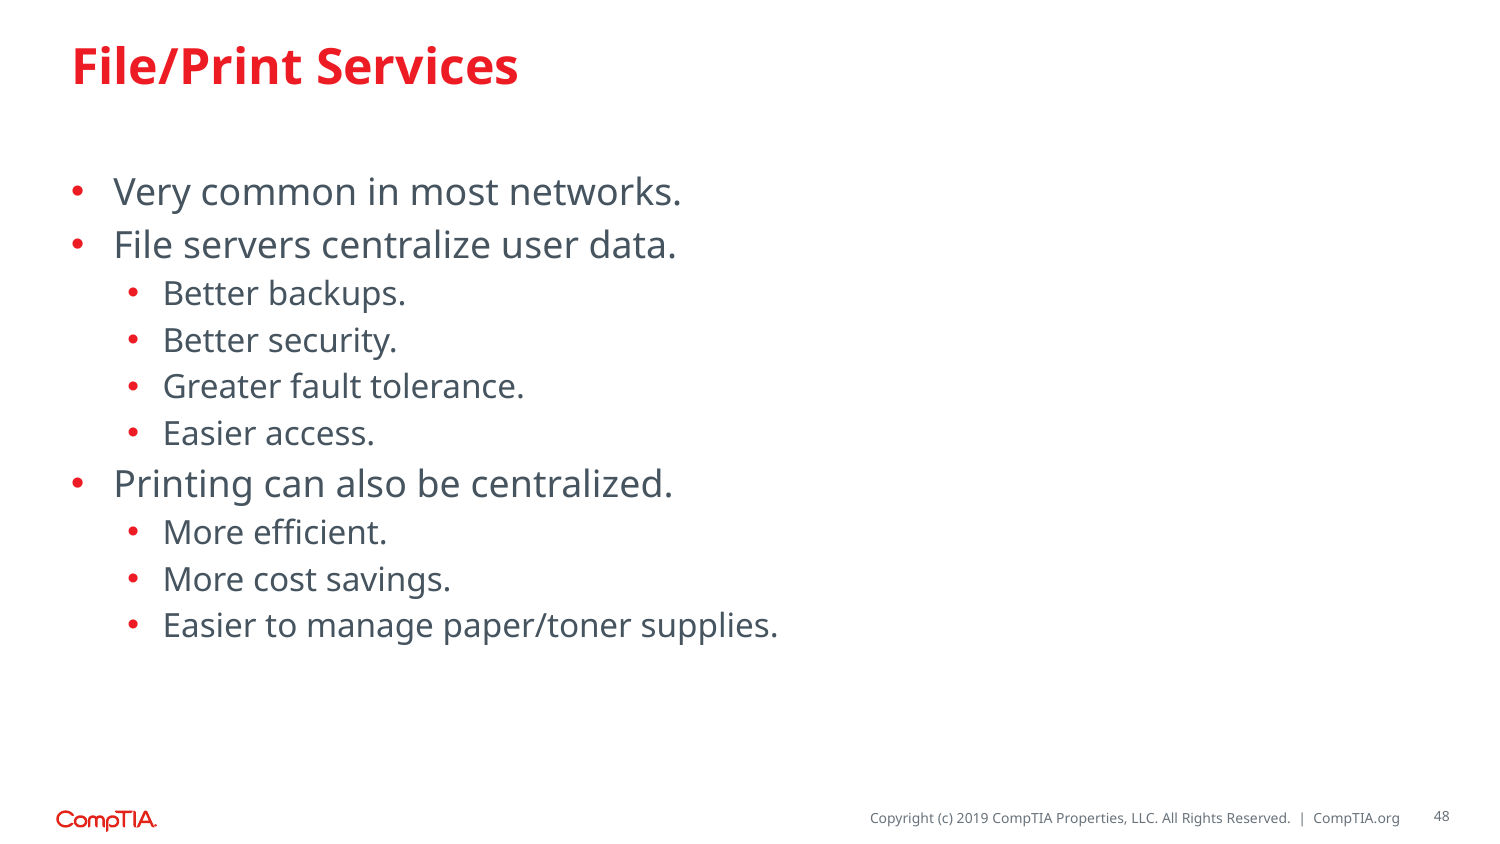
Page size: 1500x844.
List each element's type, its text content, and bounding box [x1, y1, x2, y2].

list Very common in most networks. File servers centralize user data. Better backups. Better security. Greater fault tolerance. Easier access. Printing can also be centralized. More efficient. More cost savings. Easier to manage paper/toner supplies. [56, 160, 1444, 746]
title File/Print Services [56, 12, 1444, 117]
slide_number 48 [1407, 800, 1450, 835]
